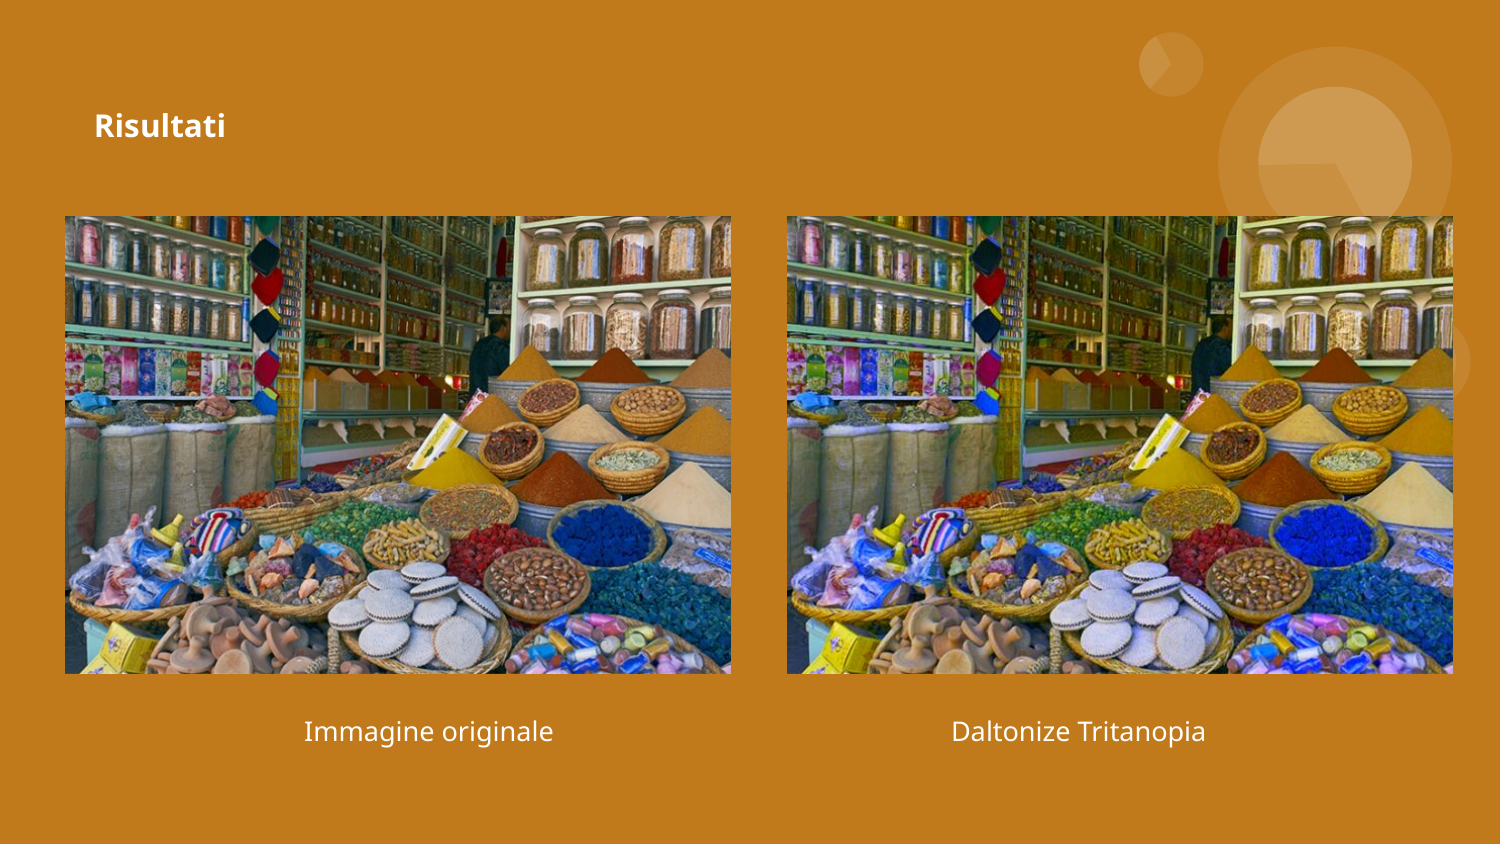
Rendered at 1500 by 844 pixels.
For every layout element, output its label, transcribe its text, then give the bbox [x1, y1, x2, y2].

picture [787, 216, 1453, 674]
text_box Immagine originale [264, 699, 594, 763]
text_box Daltonize Tritanopia [921, 699, 1236, 763]
picture [65, 216, 731, 674]
title Risultati [78, 90, 467, 159]
